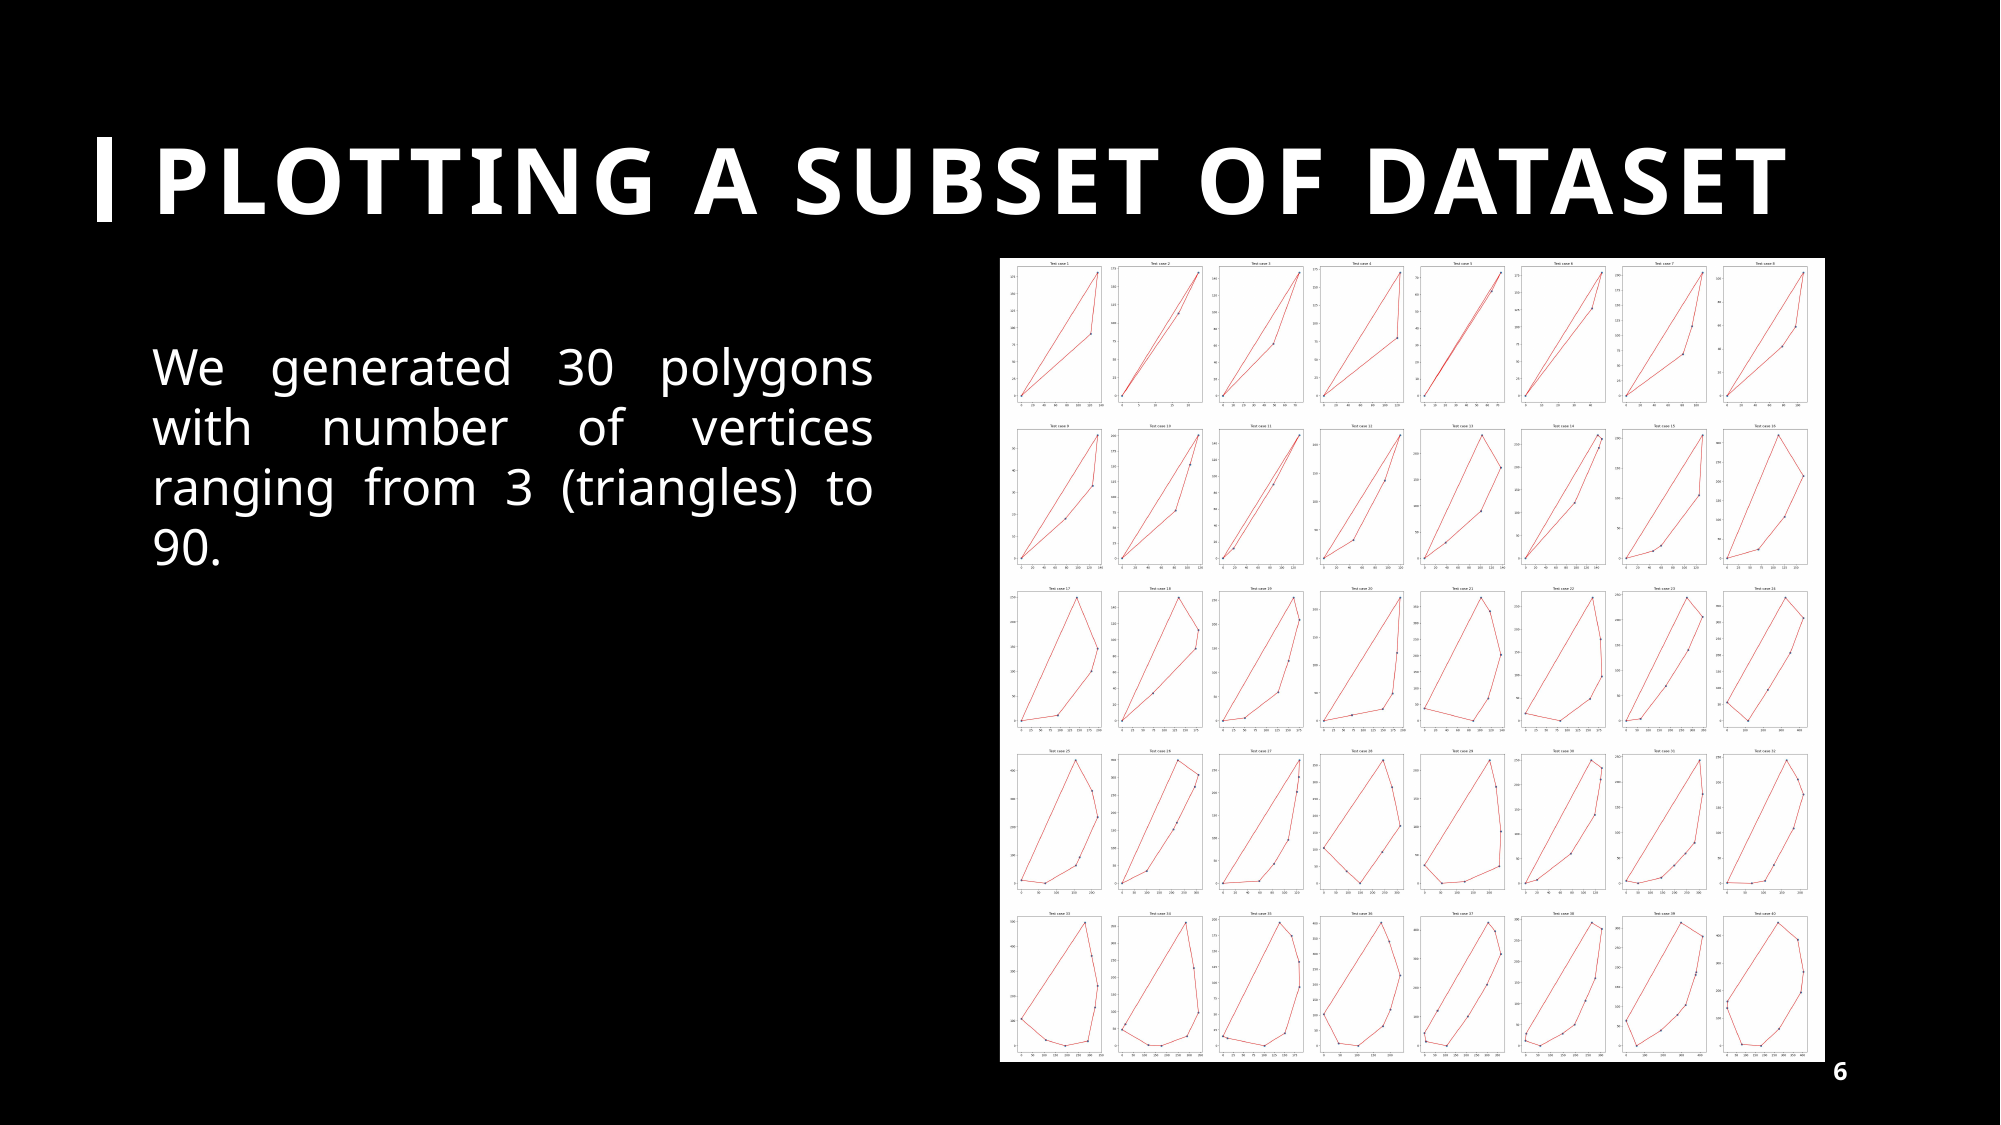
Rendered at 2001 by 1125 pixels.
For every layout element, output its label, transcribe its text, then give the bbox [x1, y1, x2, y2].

slide_number 6 [1412, 1042, 1863, 1103]
picture [999, 258, 1825, 1062]
title PLOTTING A SUBSET OF DATASET [137, 92, 1863, 278]
list We generated 30 polygons with number of vertices ranging from 3 (triangles) to 90. [137, 328, 890, 1025]
